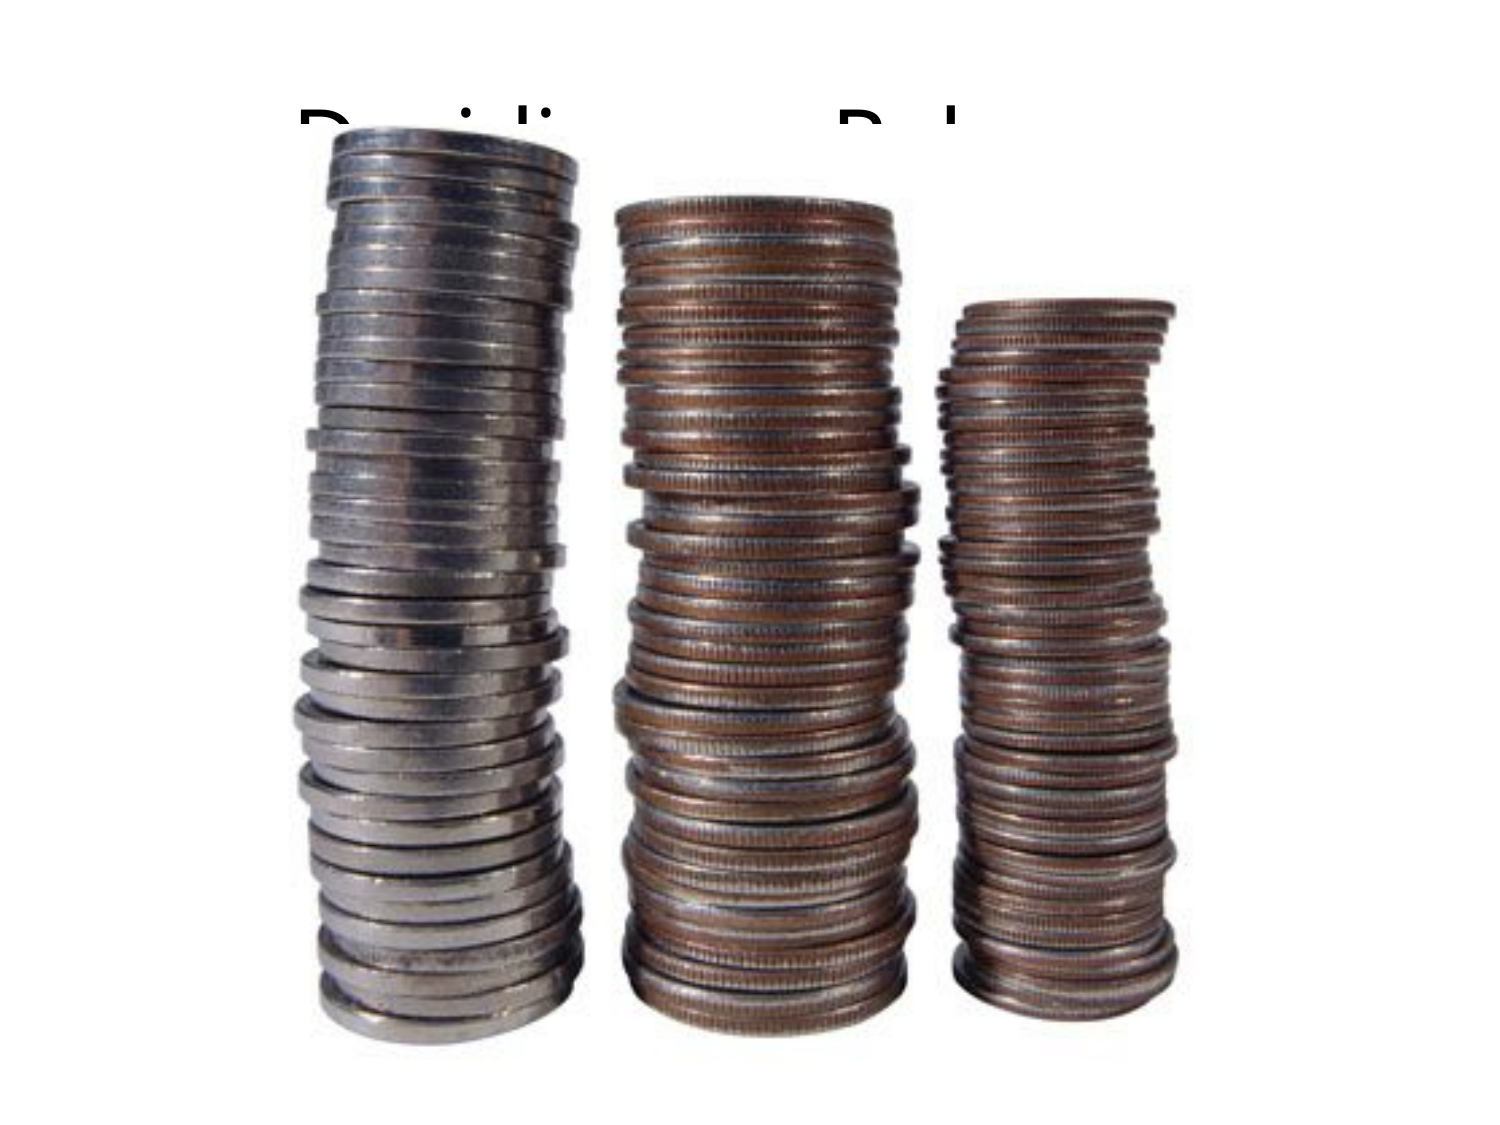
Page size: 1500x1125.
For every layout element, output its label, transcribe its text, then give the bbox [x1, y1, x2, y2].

picture [287, 124, 1207, 1063]
title Deciding on Releases [75, 45, 1425, 233]
